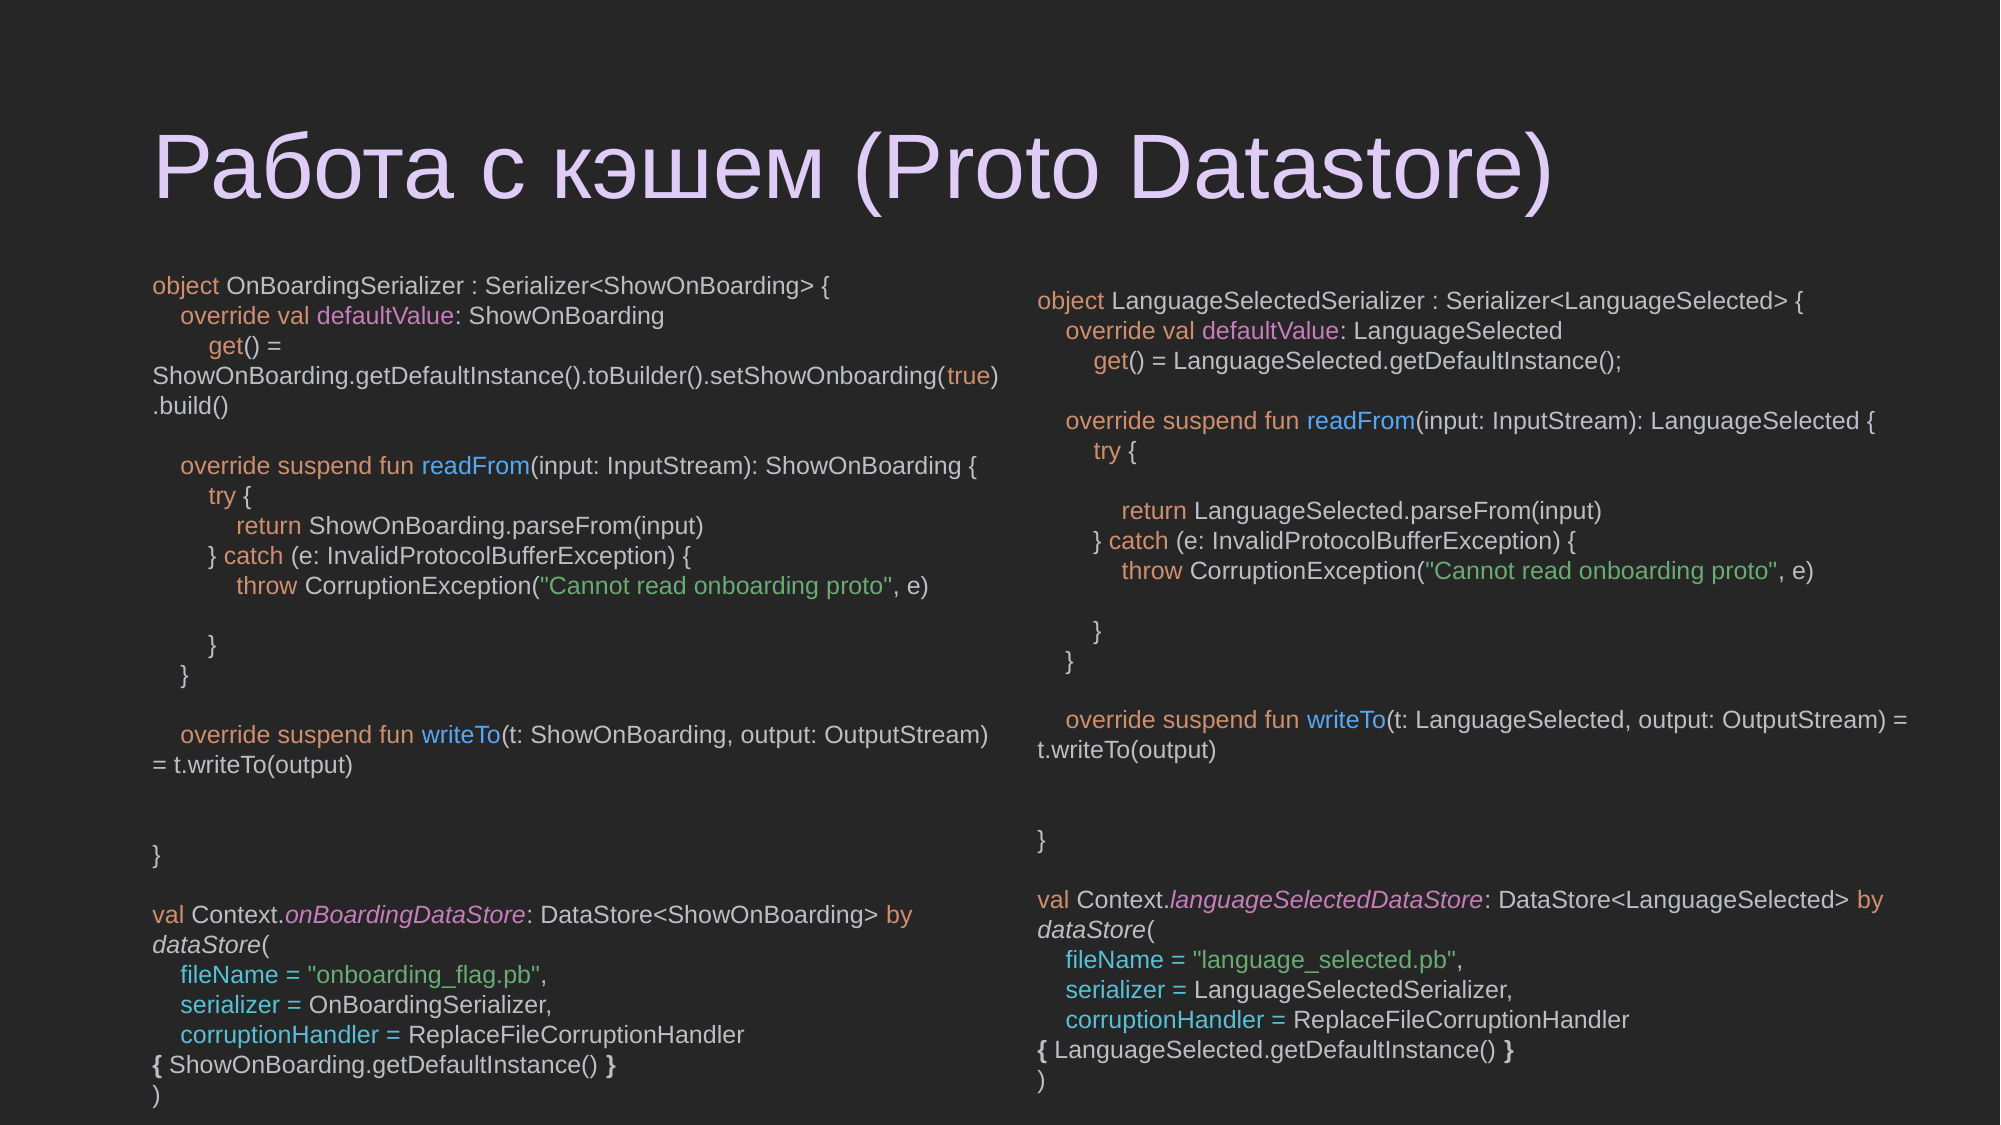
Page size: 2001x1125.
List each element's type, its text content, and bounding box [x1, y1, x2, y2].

text_box object OnBoardingSerializer : Serializer<ShowOnBoarding> { override val defaultValue: ShowOnBoarding get() = ShowOnBoarding.getDefaultInstance().toBuilder().setShowOnboarding(true).build() override suspend fun readFrom(input: InputStream): ShowOnBoarding { try { return ShowOnBoarding.parseFrom(input) } catch (e: InvalidProtocolBufferException) { throw CorruptionException("Cannot read onboarding proto", e) } } override suspend fun writeTo(t: ShowOnBoarding, output: OutputStream) = t.writeTo(output) } val Context.onBoardingDataStore: DataStore<ShowOnBoarding> by dataStore( fileName = "onboarding_flag.pb", serializer = OnBoardingSerializer, corruptionHandler = ReplaceFileCorruptionHandler { ShowOnBoarding.getDefaultInstance() } ) [137, 262, 1015, 1116]
title Работа с кэшем (Proto Datastore) [137, 59, 1863, 278]
text_box object LanguageSelectedSerializer : Serializer<LanguageSelected> { override val defaultValue: LanguageSelected get() = LanguageSelected.getDefaultInstance(); override suspend fun readFrom(input: InputStream): LanguageSelected { try { return LanguageSelected.parseFrom(input) } catch (e: InvalidProtocolBufferException) { throw CorruptionException("Cannot read onboarding proto", e) } } override suspend fun writeTo(t: LanguageSelected, output: OutputStream) = t.writeTo(output) } val Context.languageSelectedDataStore: DataStore<LanguageSelected> by dataStore( fileName = "language_selected.pb", serializer = LanguageSelectedSerializer, corruptionHandler = ReplaceFileCorruptionHandler { LanguageSelected.getDefaultInstance() } ) [1022, 277, 1978, 1101]
